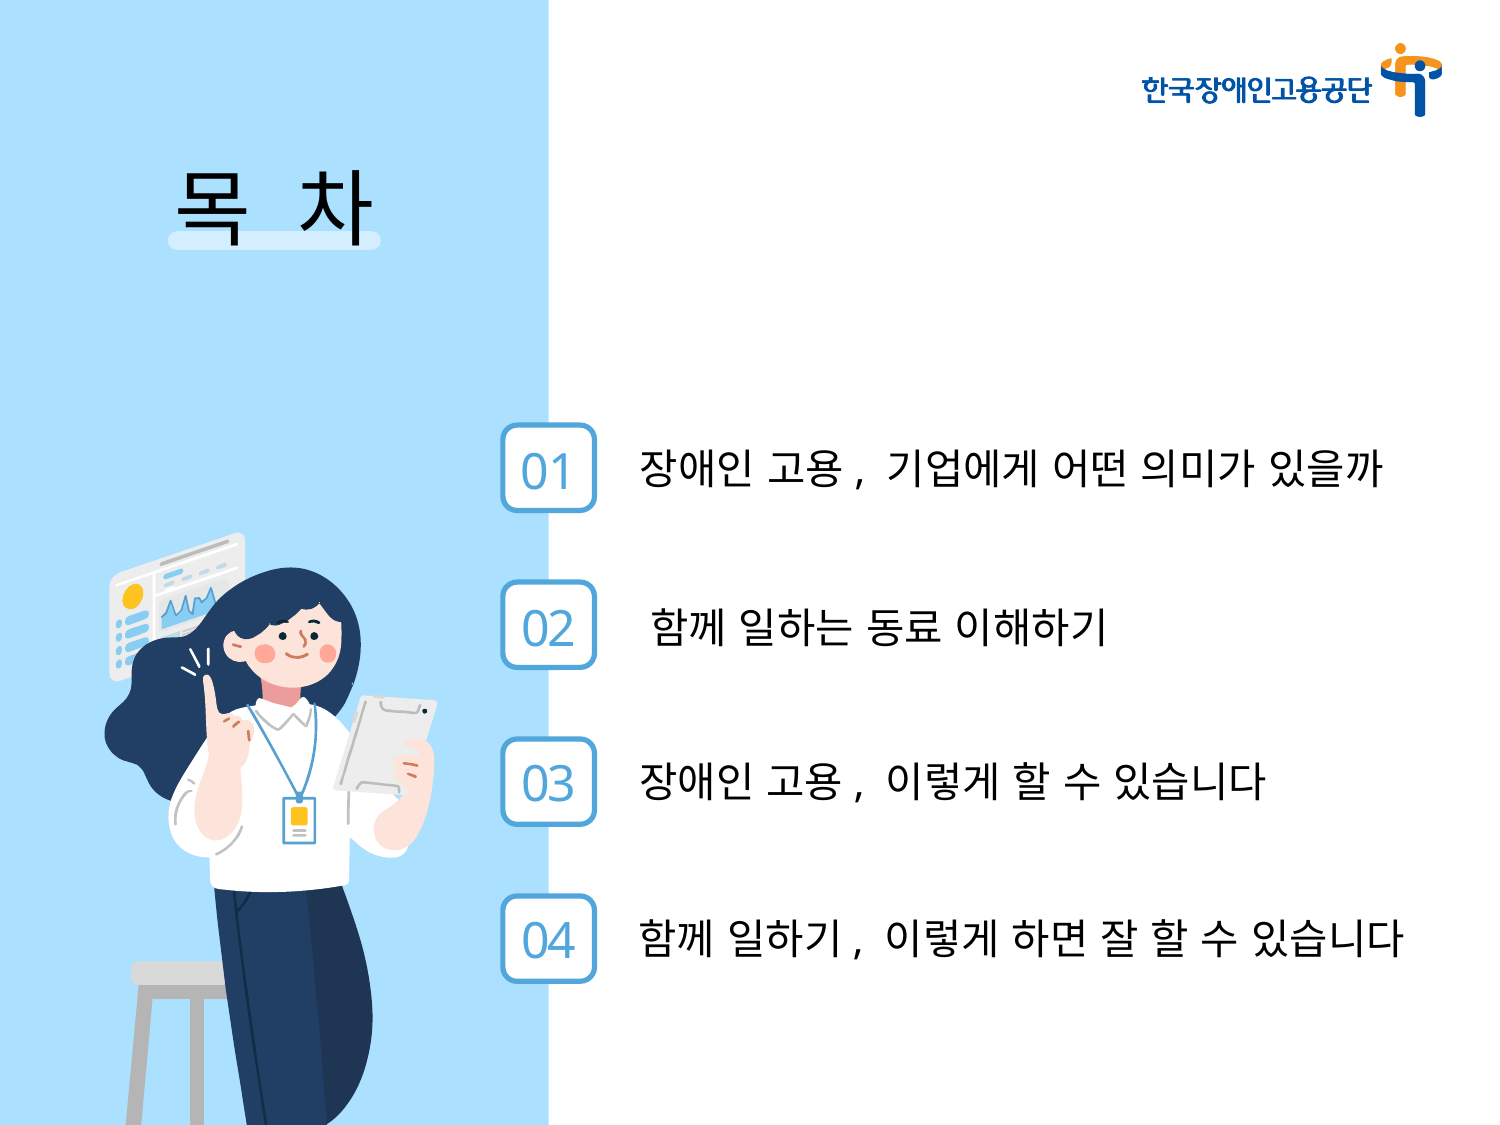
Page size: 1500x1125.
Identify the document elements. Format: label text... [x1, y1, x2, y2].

text_box 01 [505, 432, 592, 507]
text_box 장애인 고용, 이렇게 할 수 있습니다 [624, 748, 1294, 814]
picture [104, 529, 438, 1125]
text_box 함께 일하는 동료 이해하기 [635, 594, 1136, 659]
text_box [501, 581, 596, 669]
text_box 함께 일하기, 이렇게 하면 잘 할 수 있습니다 [623, 905, 1432, 971]
text_box [501, 737, 596, 826]
picture [1142, 43, 1442, 117]
text_box [0, 0, 550, 1125]
text_box 04 [506, 900, 591, 976]
text_box [506, 507, 592, 512]
text_box [501, 894, 596, 983]
text_box [501, 424, 596, 506]
text_box 목 차 [159, 148, 389, 264]
text_box 03 [506, 743, 591, 819]
text_box 02 [506, 589, 591, 664]
text_box 장애인 고용, 기업에게 어떤 의미가 있을까 [625, 435, 1399, 500]
